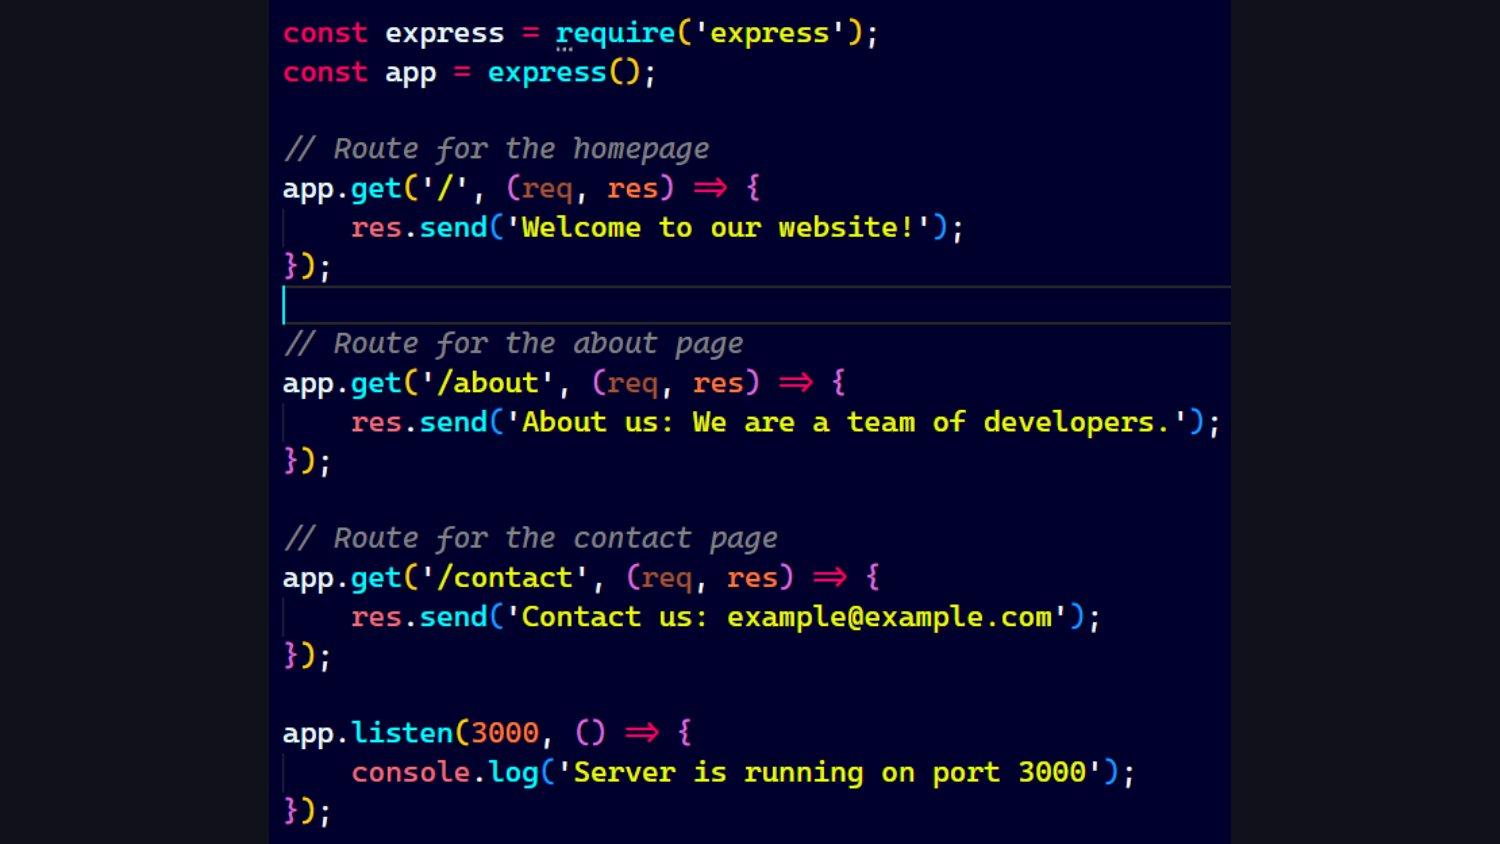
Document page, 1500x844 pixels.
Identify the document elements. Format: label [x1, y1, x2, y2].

picture [269, 0, 1231, 844]
